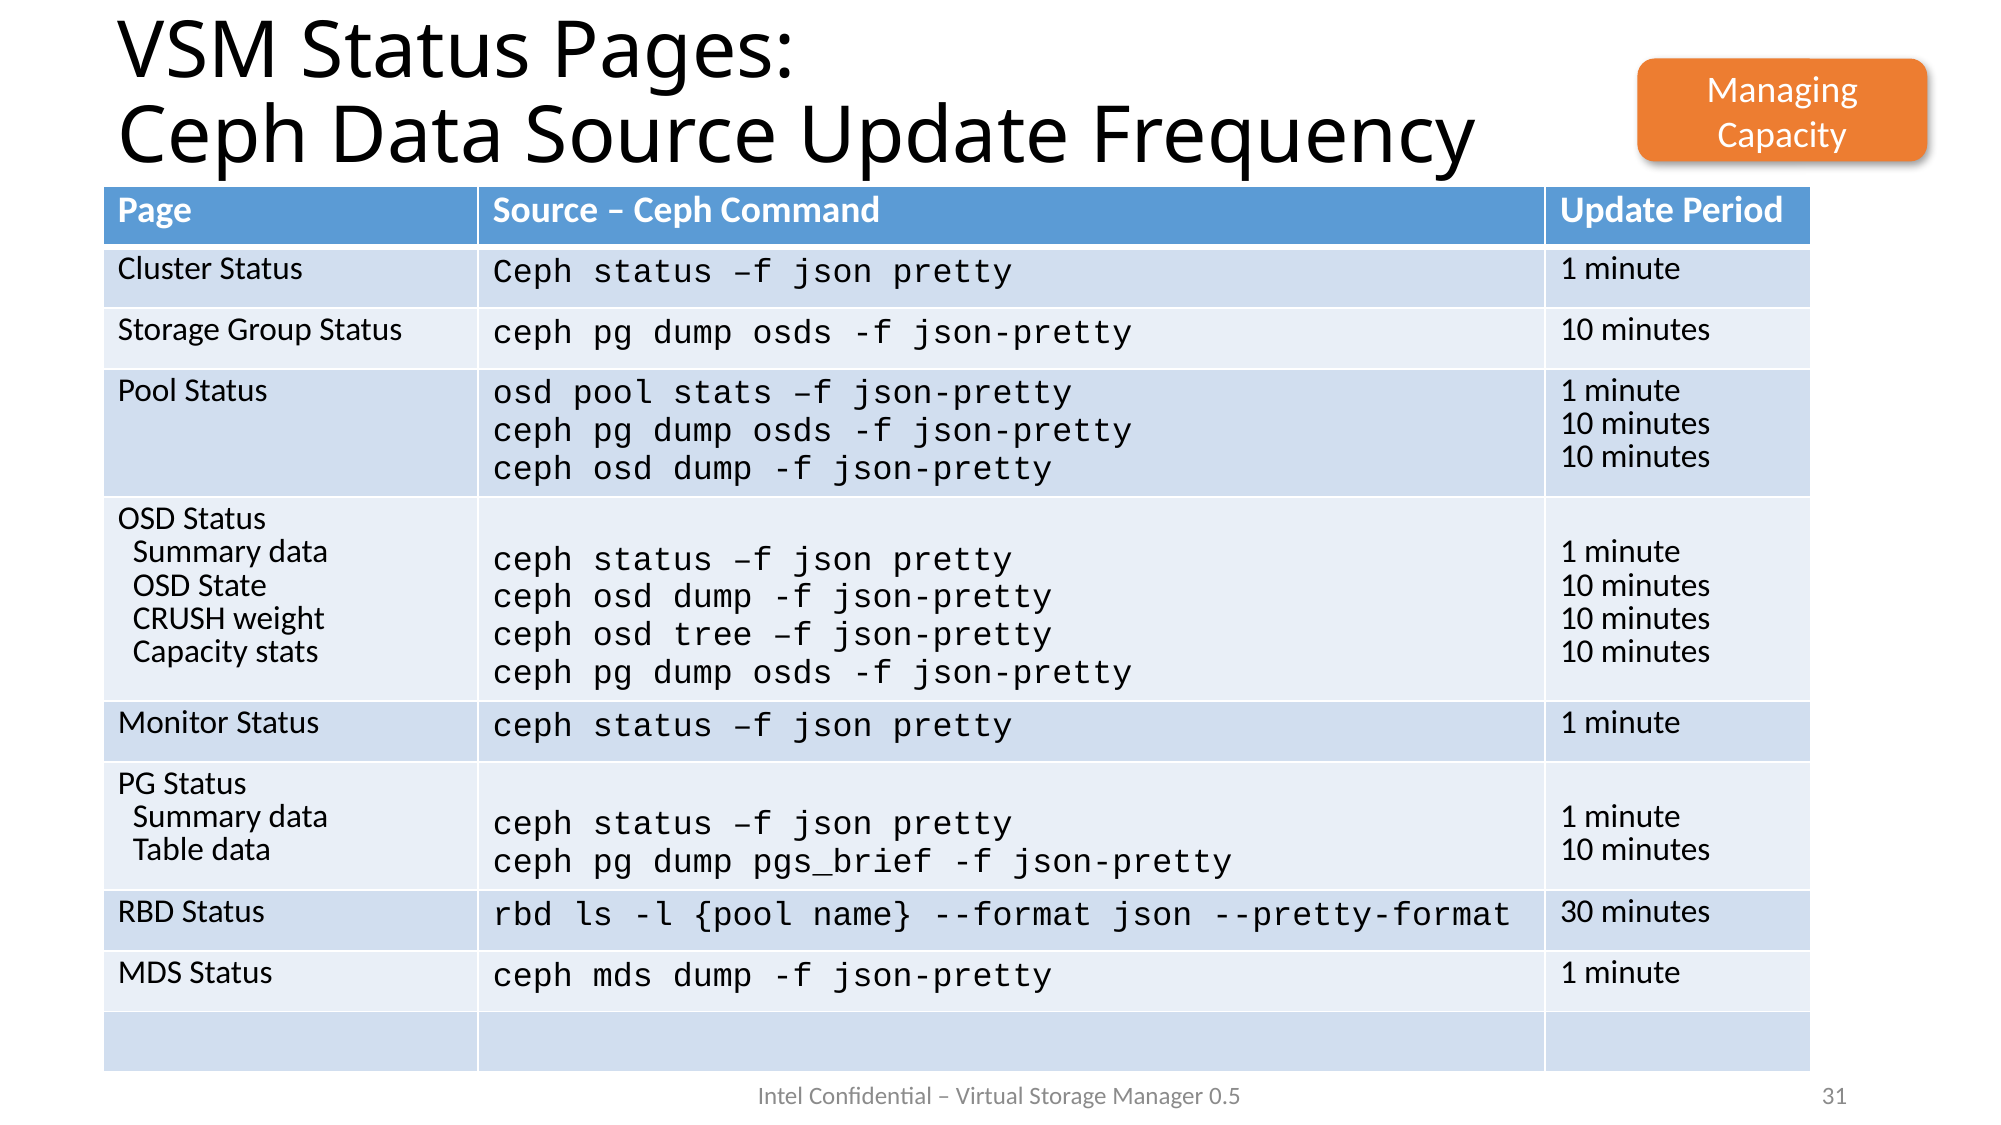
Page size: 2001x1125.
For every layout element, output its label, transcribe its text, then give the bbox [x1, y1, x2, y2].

title VSM Status Pages: Ceph Data Source Update Frequency [102, 1, 1828, 188]
table_cell ceph status –f json pretty ceph osd dump -f json-pretty ceph osd tree –f json-pretty ceph pg dump osds -f json-pretty [479, 498, 1544, 700]
table_header Source – Ceph Command [479, 187, 1544, 244]
table_cell [104, 1012, 477, 1071]
table_cell [479, 1012, 1544, 1071]
table_cell Cluster Status [104, 250, 477, 307]
table_cell 30 minutes [1546, 891, 1810, 950]
text_box Managing Capacity [1636, 57, 1929, 163]
slide_number 31 [1412, 1065, 1863, 1125]
table_cell 10 minutes [1546, 309, 1810, 368]
table_cell osd pool stats –f json-pretty ceph pg dump osds -f json-pretty ceph osd dump -f json-pretty [479, 370, 1544, 496]
table_cell OSD Status Summary data OSD State CRUSH weight Capacity stats [104, 498, 477, 700]
table_cell 1 minute [1546, 952, 1810, 1011]
table_cell PG Status Summary data Table data [104, 763, 477, 889]
table_cell Storage Group Status [104, 309, 477, 368]
footer Intel Confidential – Virtual Storage Manager 0.5 [662, 1073, 1338, 1125]
table_cell ceph pg dump osds -f json-pretty [479, 309, 1544, 368]
table_cell MDS Status [104, 952, 477, 1011]
table_cell [1546, 1012, 1810, 1071]
table_header Update Period [1546, 187, 1810, 244]
table_cell Ceph status –f json pretty [479, 250, 1544, 307]
table_header Page [104, 187, 477, 244]
table_cell Monitor Status [104, 702, 477, 761]
table_cell Pool Status [104, 370, 477, 496]
table_cell 1 minute 10 minutes 10 minutes 10 minutes [1546, 498, 1810, 700]
table_cell rbd ls -l {pool name} --format json --pretty-format [479, 891, 1544, 950]
table_cell ceph status –f json pretty [479, 702, 1544, 761]
table_cell 1 minute [1546, 250, 1810, 307]
table_cell ceph status –f json pretty ceph pg dump pgs_brief -f json-pretty [479, 763, 1544, 889]
table_cell 1 minute 10 minutes [1546, 763, 1810, 889]
table_cell ceph mds dump -f json-pretty [479, 952, 1544, 1011]
table_cell 1 minute [1546, 702, 1810, 761]
table_cell RBD Status [104, 891, 477, 950]
table_cell 1 minute 10 minutes 10 minutes [1546, 370, 1810, 496]
